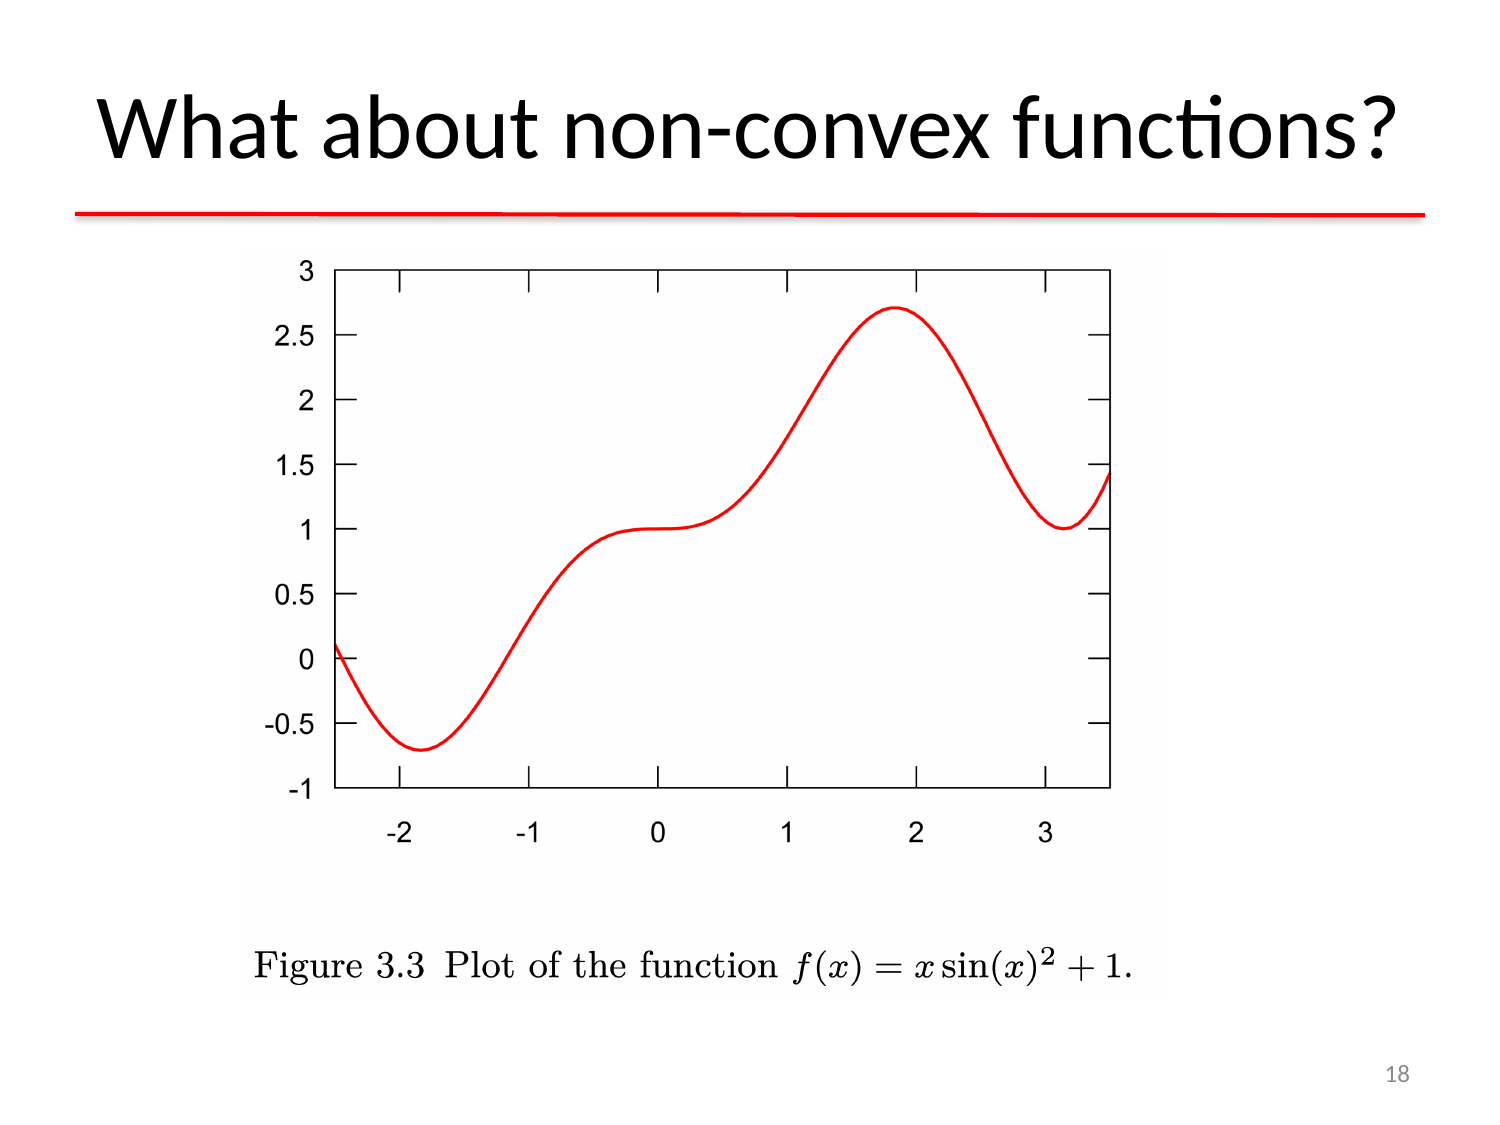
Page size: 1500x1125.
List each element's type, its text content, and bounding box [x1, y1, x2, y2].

picture [242, 251, 1162, 997]
slide_number 18 [1074, 1042, 1425, 1103]
title What about non-convex functions? [75, 45, 1425, 198]
